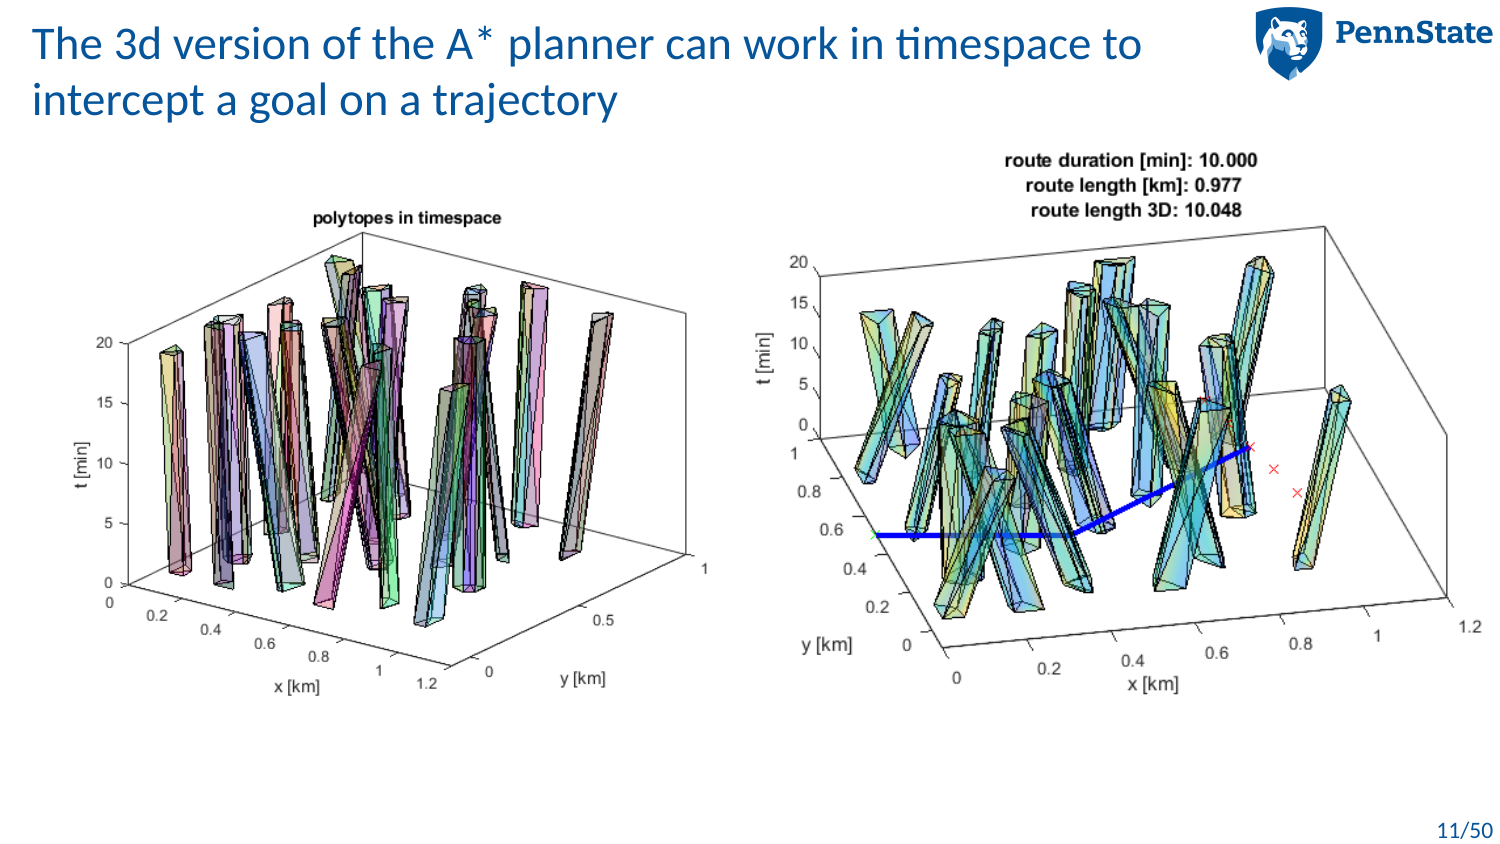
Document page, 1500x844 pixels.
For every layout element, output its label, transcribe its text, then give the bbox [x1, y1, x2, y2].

picture [748, 146, 1483, 698]
title The 3d version of the A* planner can work in timespace to intercept a goal on a trajectory [17, 4, 1251, 74]
picture [68, 205, 724, 698]
picture [1248, 3, 1500, 85]
